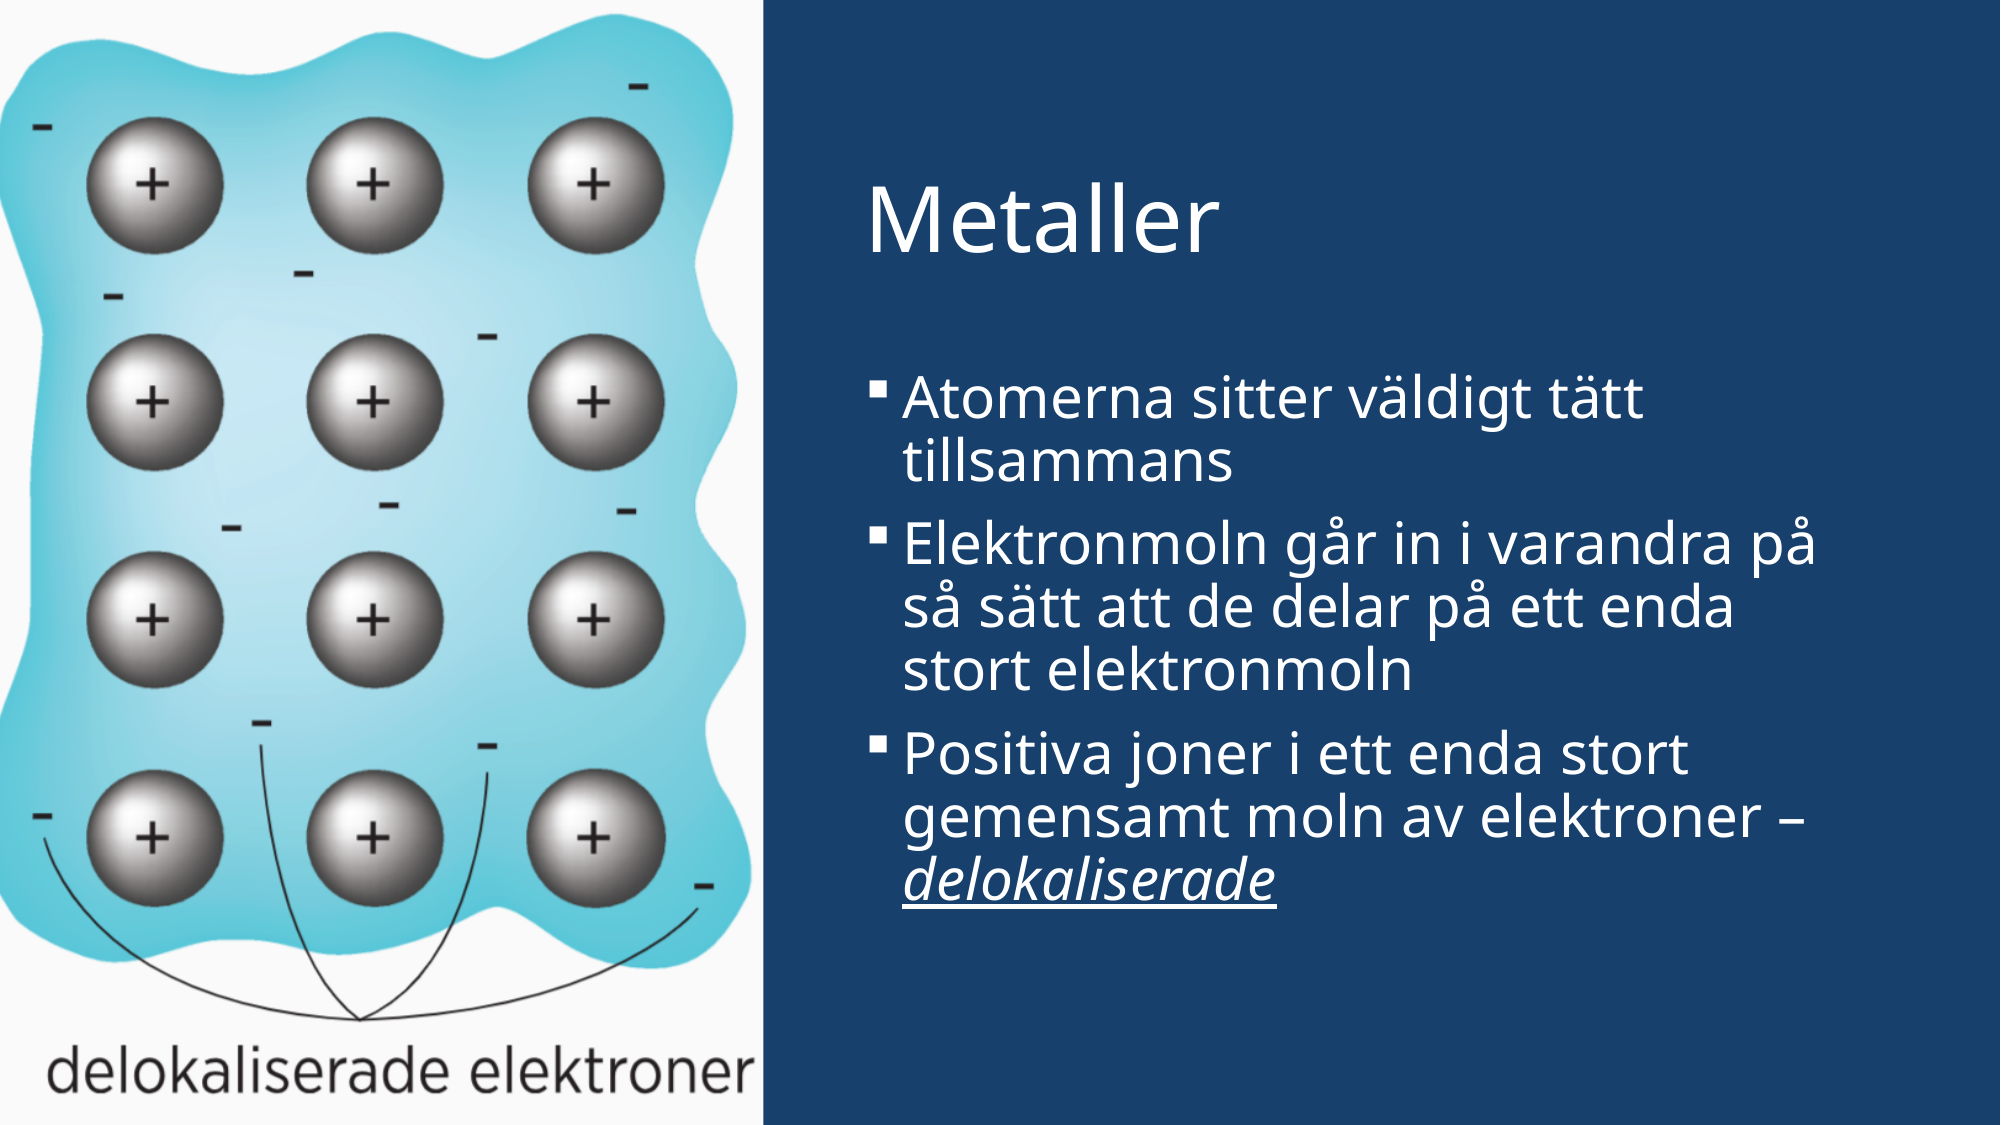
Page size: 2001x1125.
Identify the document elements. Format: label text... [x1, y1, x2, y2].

title Metaller [849, 104, 1895, 343]
list Atomerna sitter väldigt tätt tillsammans Elektronmoln går in i varandra på så sätt att de delar på ett enda stort elektronmoln Positiva joner i ett enda stort gemensamt moln av elektroner – delokaliserade [849, 360, 1895, 963]
picture [0, 0, 764, 1125]
